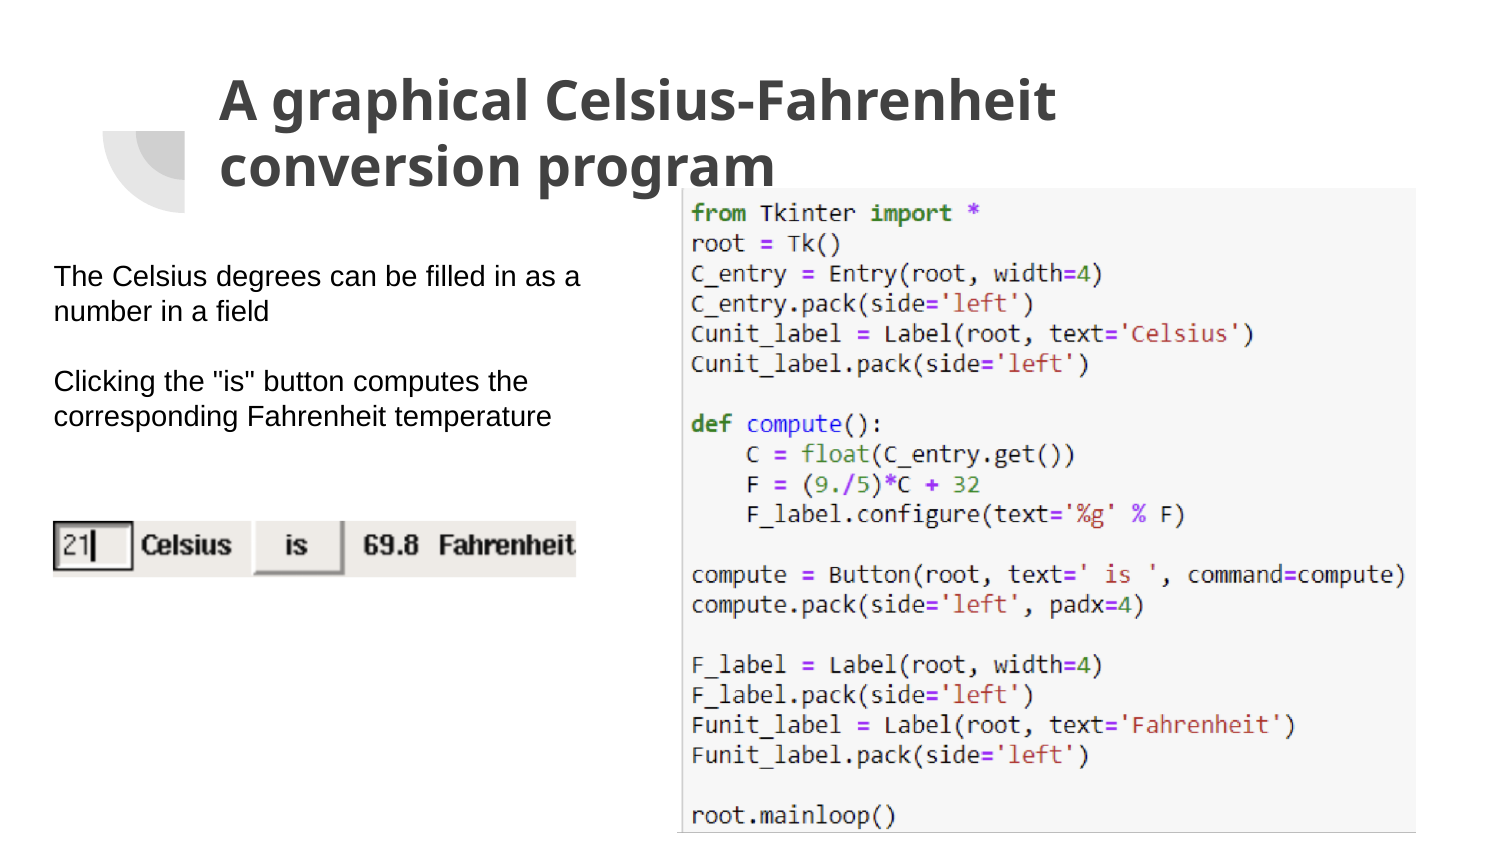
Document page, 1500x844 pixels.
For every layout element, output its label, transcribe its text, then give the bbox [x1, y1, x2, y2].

picture [47, 509, 593, 589]
picture [677, 188, 1416, 834]
title A graphical Celsius-Fahrenheit conversion program [204, 50, 1358, 215]
text_box The Celsius degrees can be filled in as a number in a field Clicking the "is" button computes the corresponding Fahrenheit temperature [38, 242, 636, 448]
